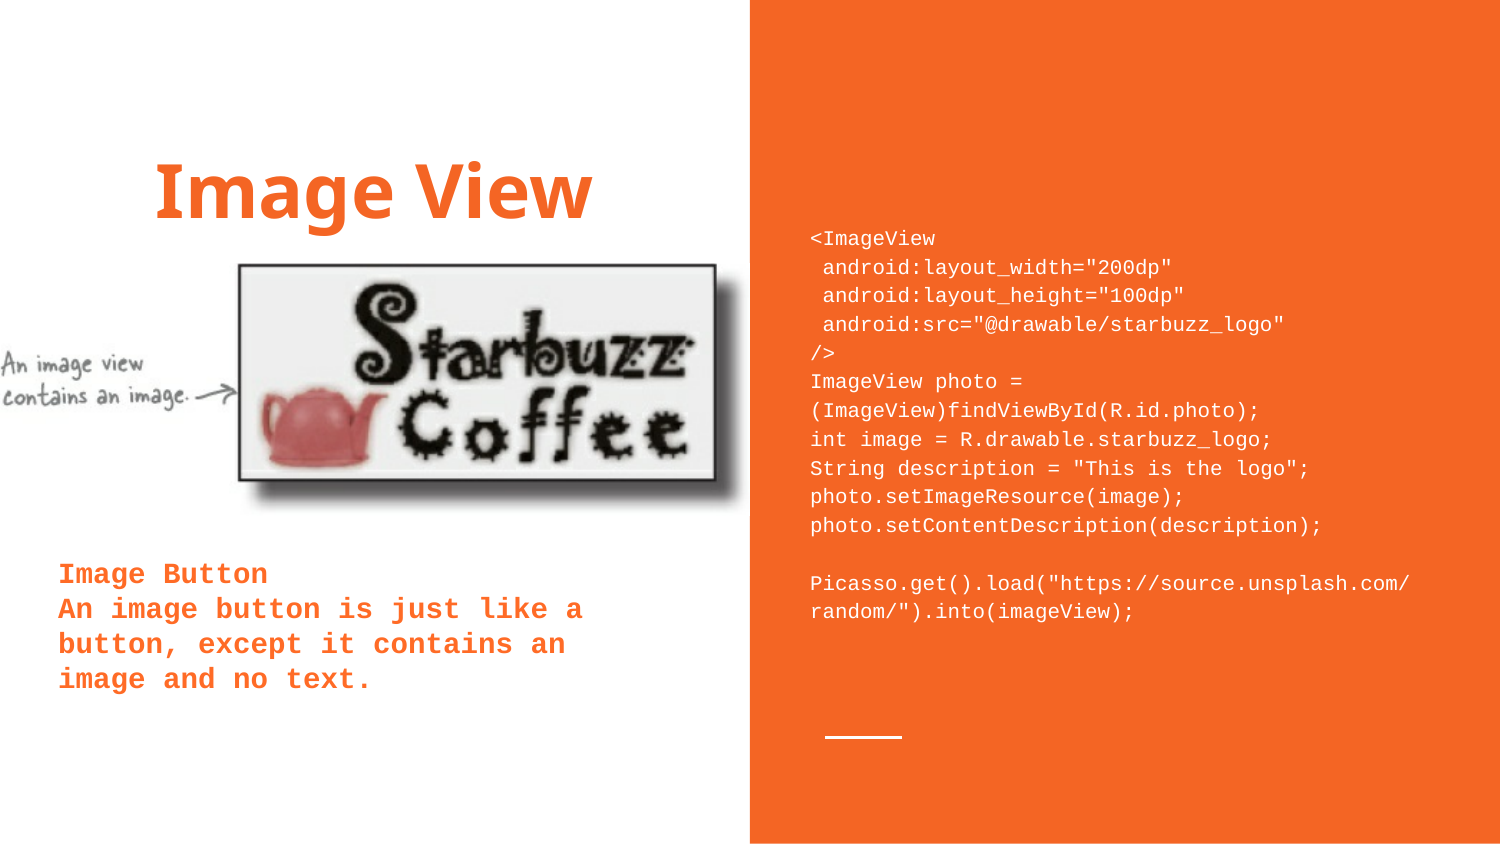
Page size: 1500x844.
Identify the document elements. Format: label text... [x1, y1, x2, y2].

picture [0, 263, 751, 516]
list <ImageView android:layout_width="200dp" android:layout_height="100dp" android:src="@drawable/starbuzz_logo" /> ImageView photo = (ImageView)findViewById(R.id.photo); int image = R.drawable.starbuzz_logo; String description = "This is the logo"; photo.setImageResource(image); photo.setContentDescription(description); Picasso.get().load("https://source.unsplash.com/random/").into(imageView); [776, 0, 1440, 844]
title Image View [43, 135, 707, 249]
text_box Image Button An image button is just like a button, except it contains an image and no text. [43, 546, 668, 702]
